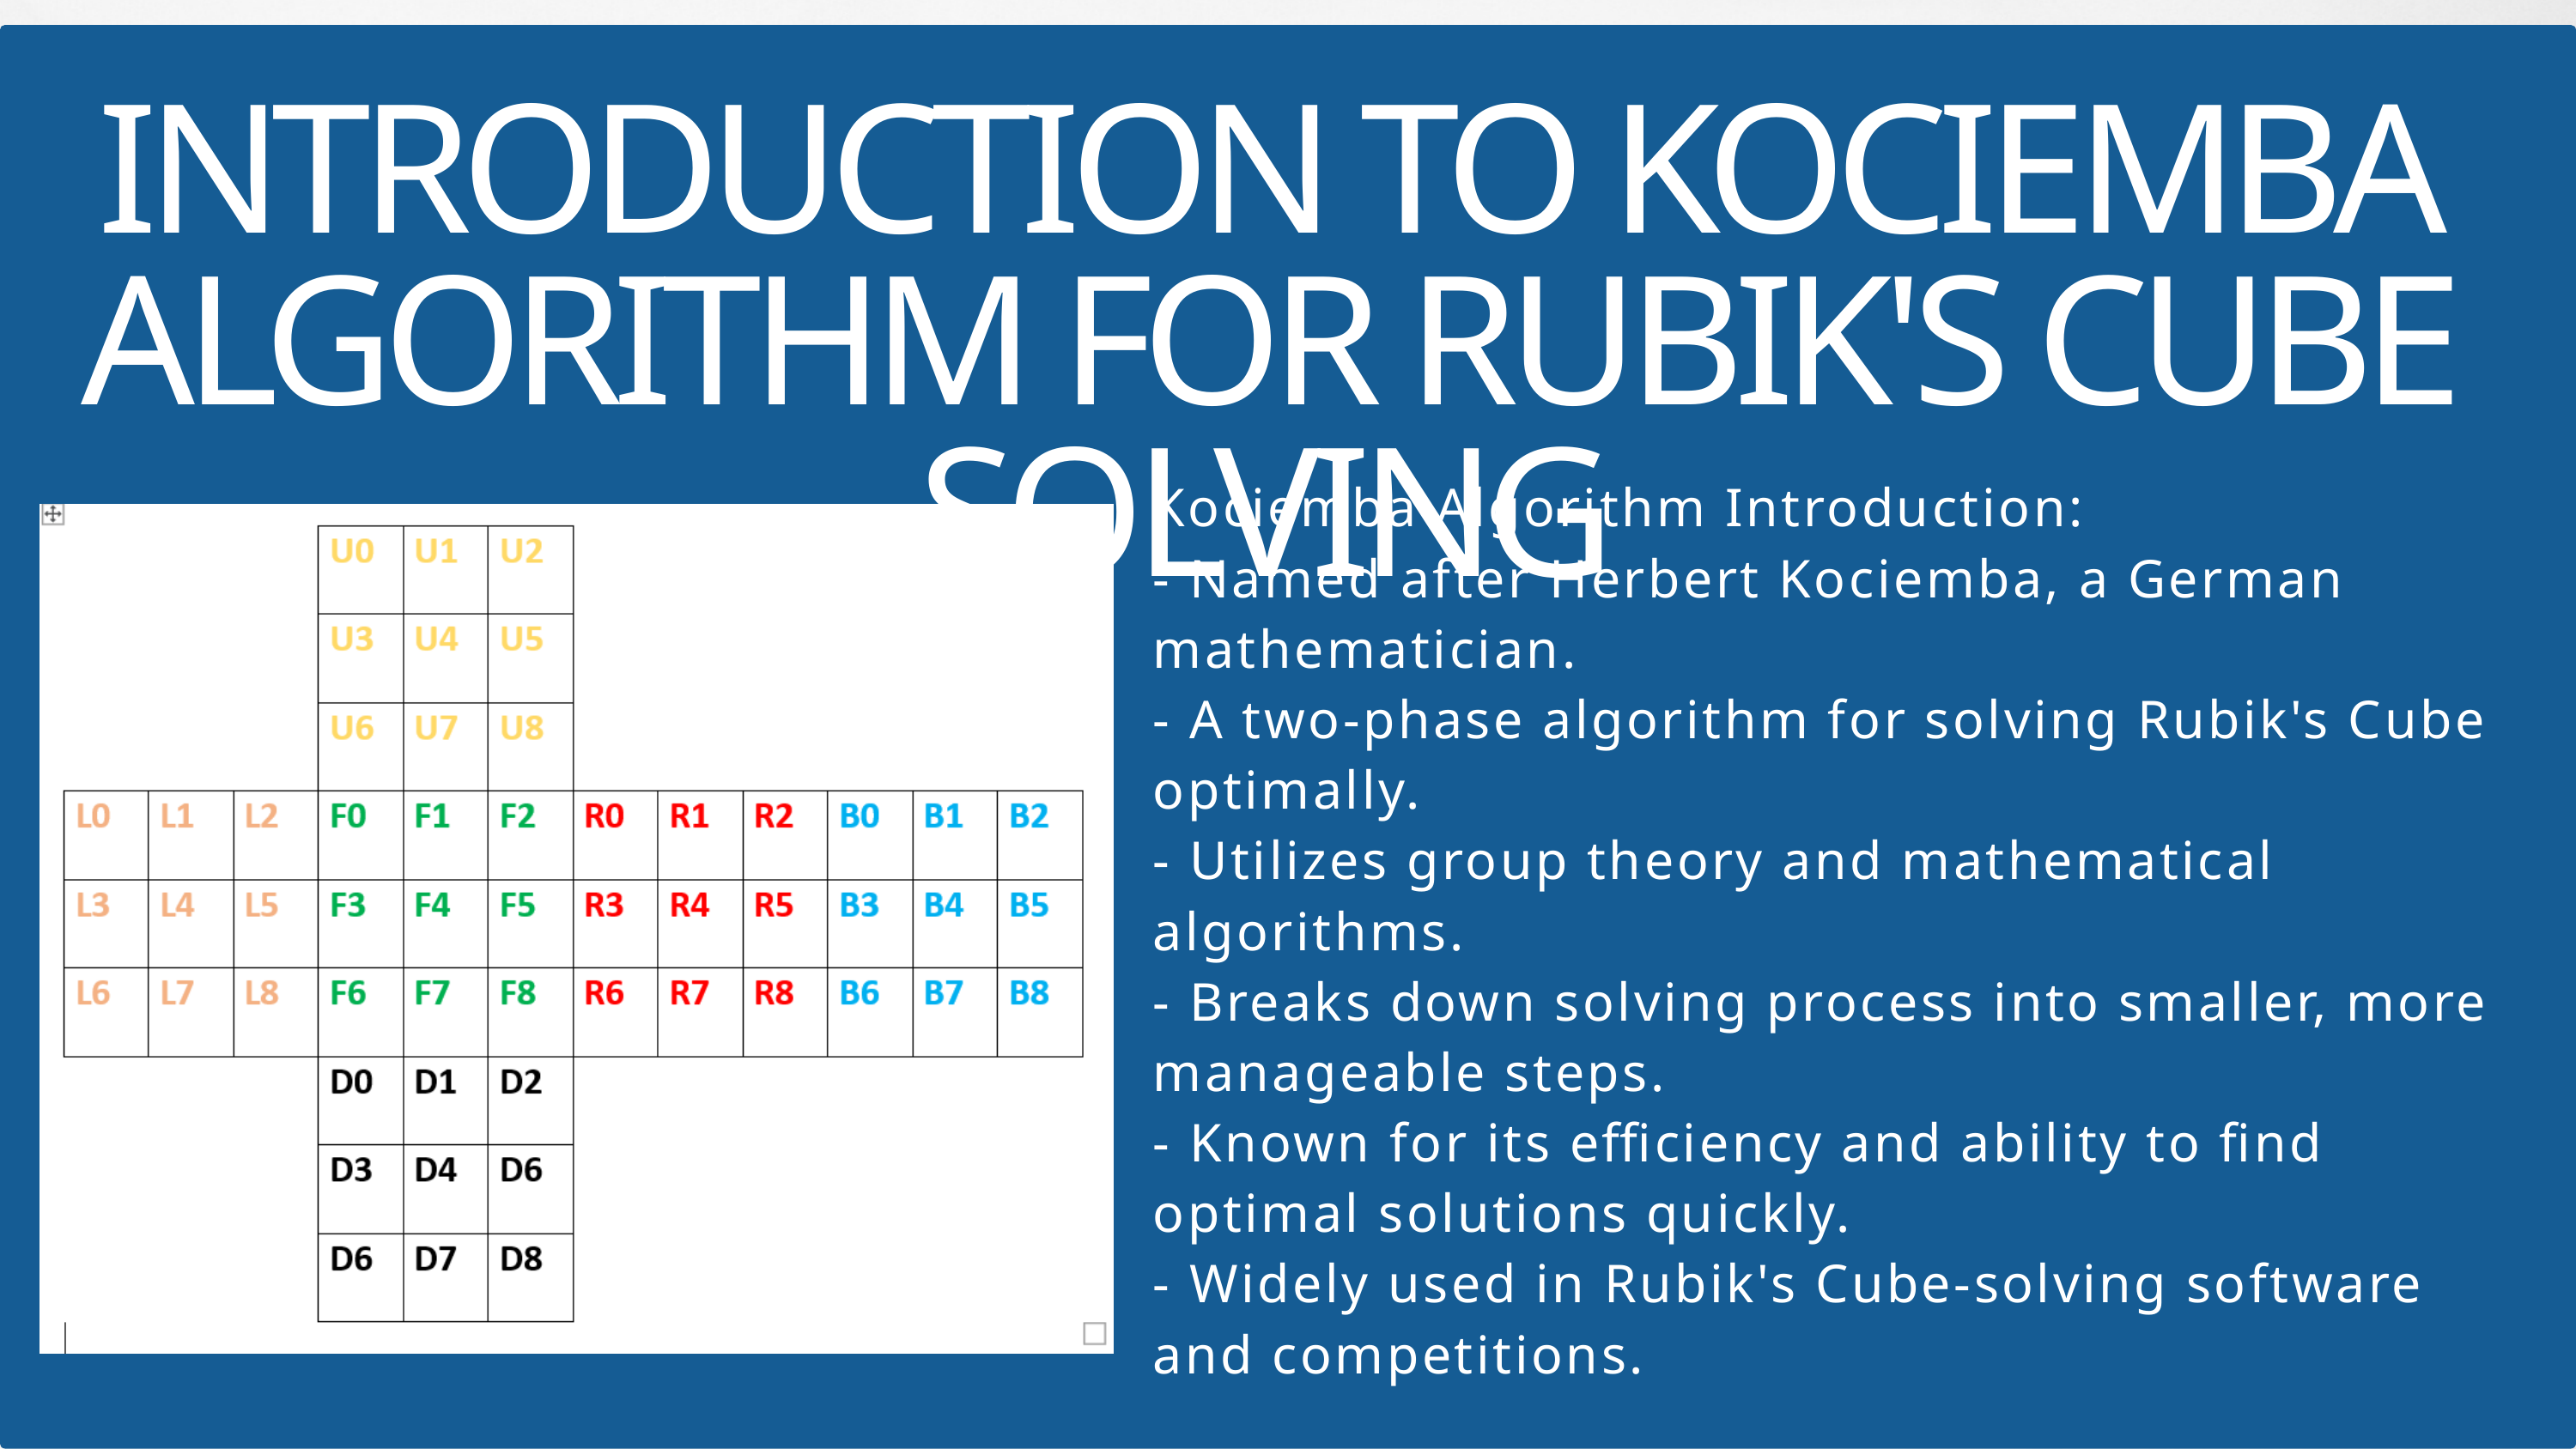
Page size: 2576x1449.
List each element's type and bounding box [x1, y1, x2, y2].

picture [39, 504, 1114, 1354]
text_box [0, 0, 2576, 23]
text_box [0, 24, 2576, 1449]
